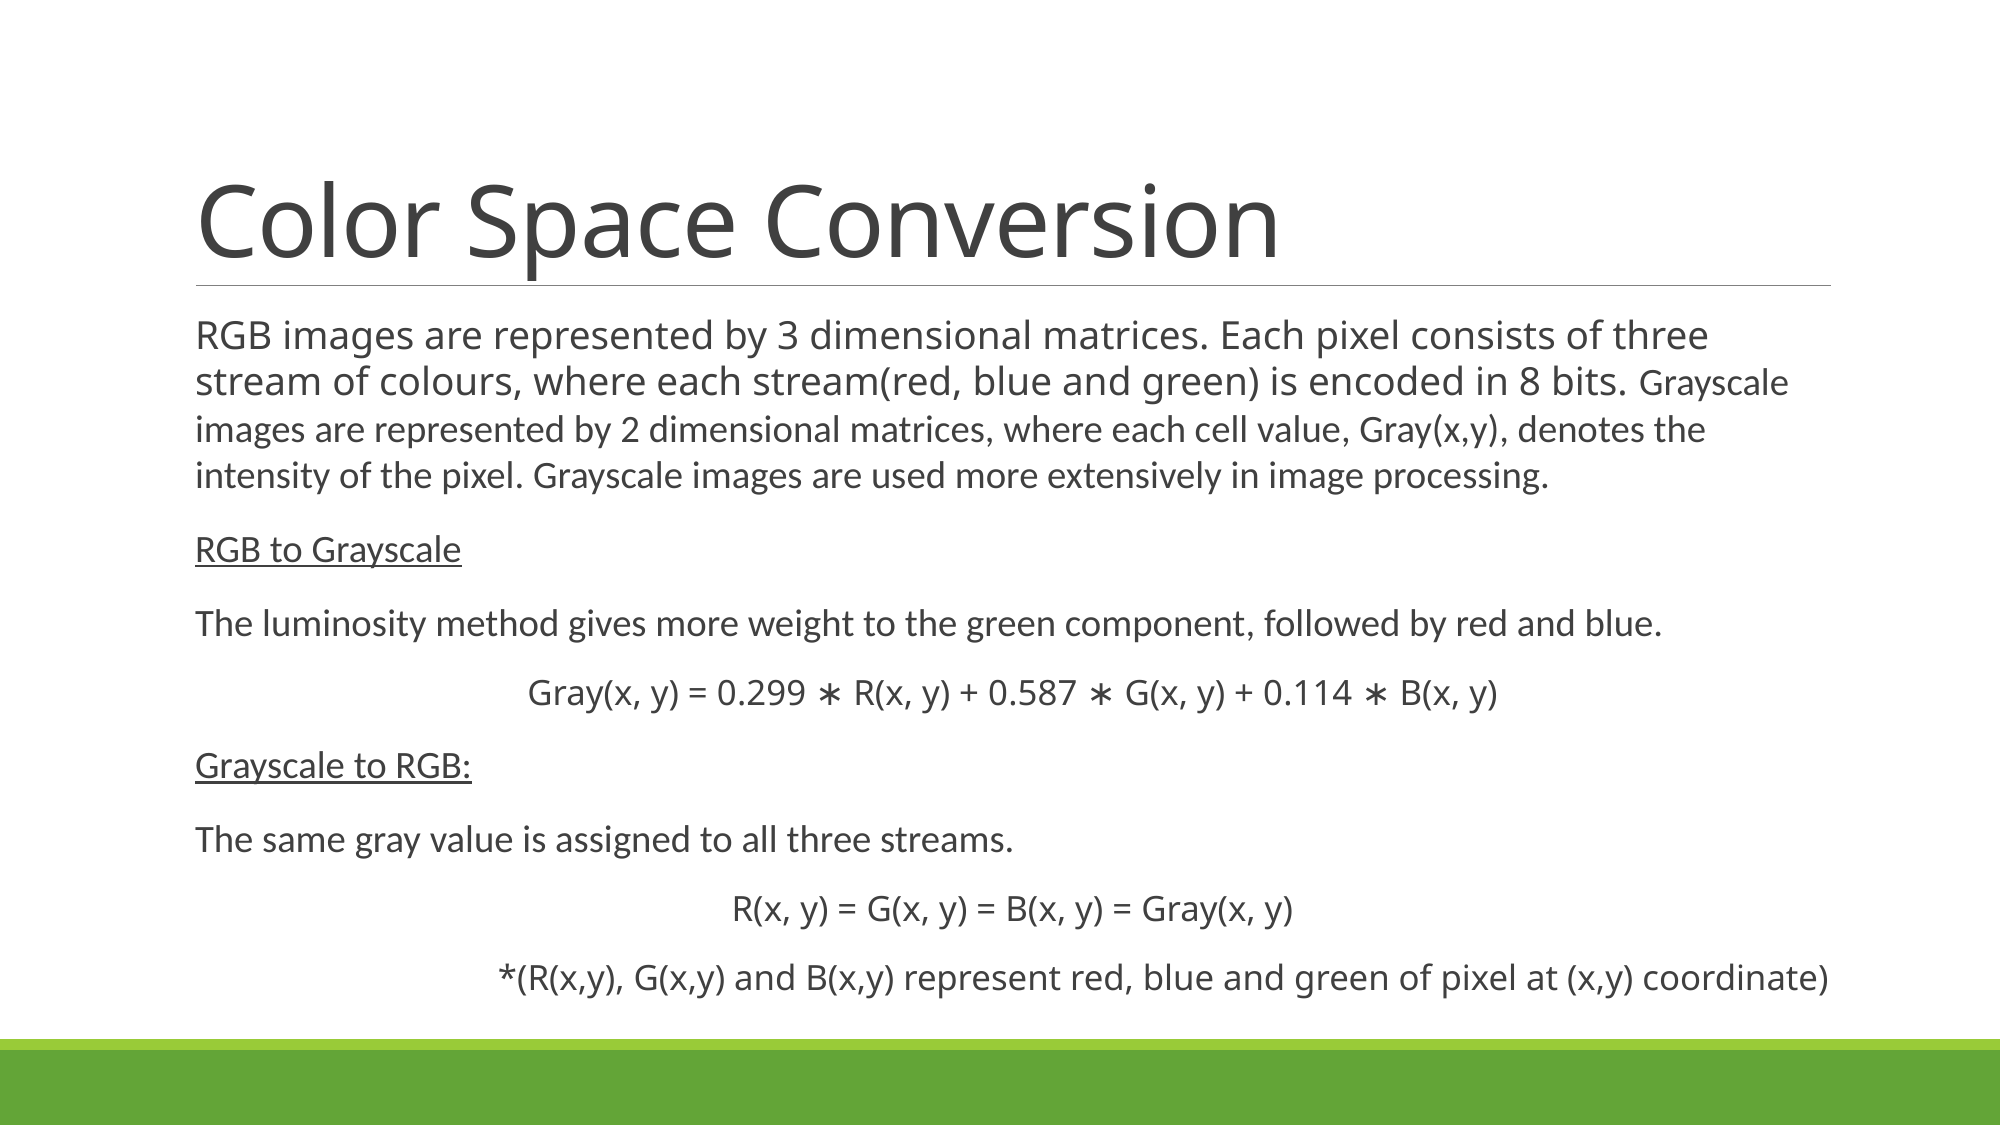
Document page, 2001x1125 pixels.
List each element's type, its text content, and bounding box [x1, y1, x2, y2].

title Color Space Conversion [180, 47, 1830, 285]
list RGB images are represented by 3 dimensional matrices. Each pixel consists of three stream of colours, where each stream(red, blue and green) is encoded in 8 bits. Grayscale images are represented by 2 dimensional matrices, where each cell value, Gray(x,y), denotes the intensity of the pixel. Grayscale images are used more extensively in image processing. RGB to Grayscale The luminosity method gives more weight to the green component, followed by red and blue. Gray(x, y) = 0.299 ∗ R(x, y) + 0.587 ∗ G(x, y) + 0.114 ∗ B(x, y) Grayscale to RGB: The same gray value is assigned to all three streams. R(x, y) = G(x, y) = B(x, y) = Gray(x, y) *(R(x,y), G(x,y) and B(x,y) represent red, blue and green of pixel at (x,y) coordinate) [180, 302, 1830, 1007]
